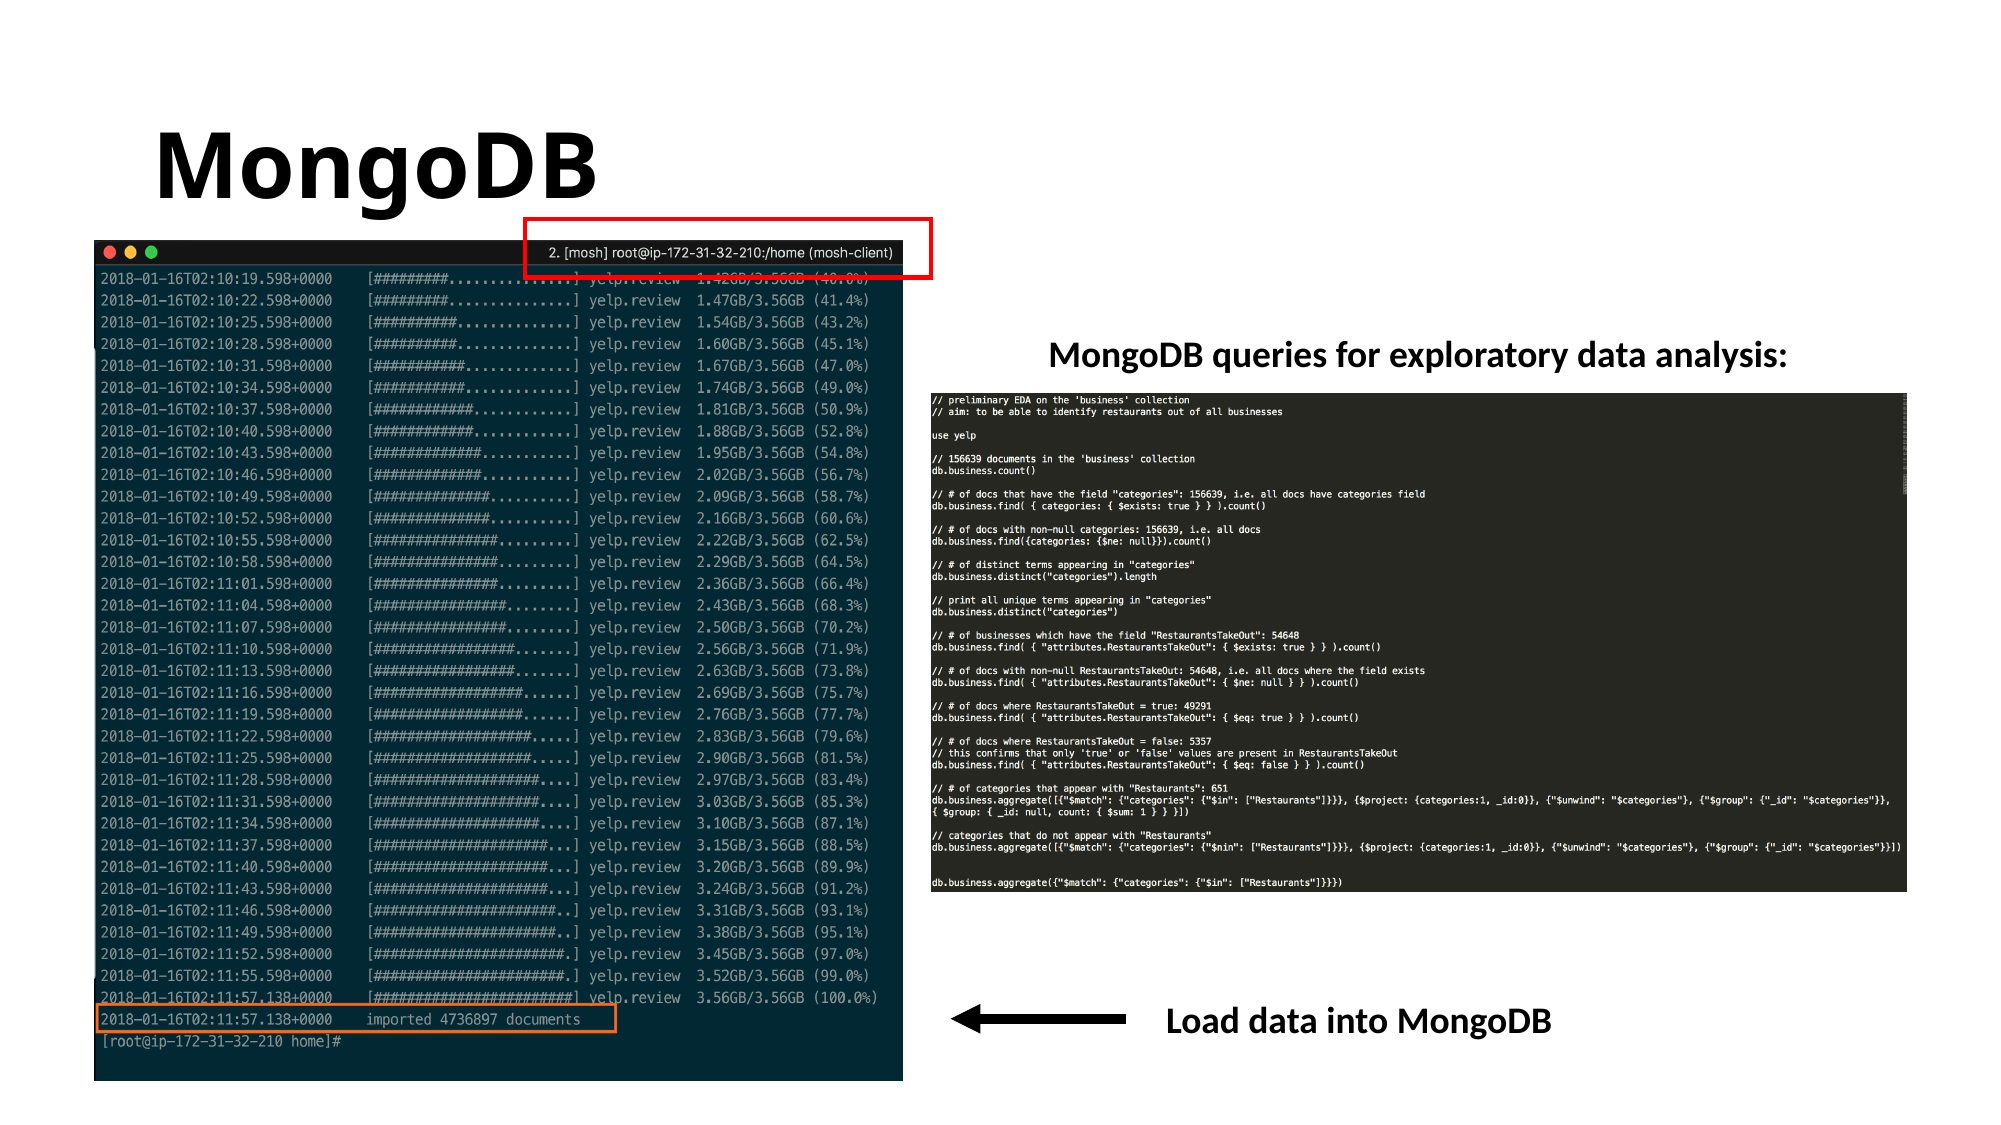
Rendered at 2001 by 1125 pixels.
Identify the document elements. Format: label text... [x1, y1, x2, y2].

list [94, 240, 903, 1081]
text_box MongoDB queries for exploratory data analysis: [931, 322, 1907, 383]
text_box [524, 218, 932, 278]
text_box Load data into MongoDB [1151, 988, 1614, 1049]
title MongoDB [137, 59, 1863, 278]
picture [931, 393, 1907, 892]
